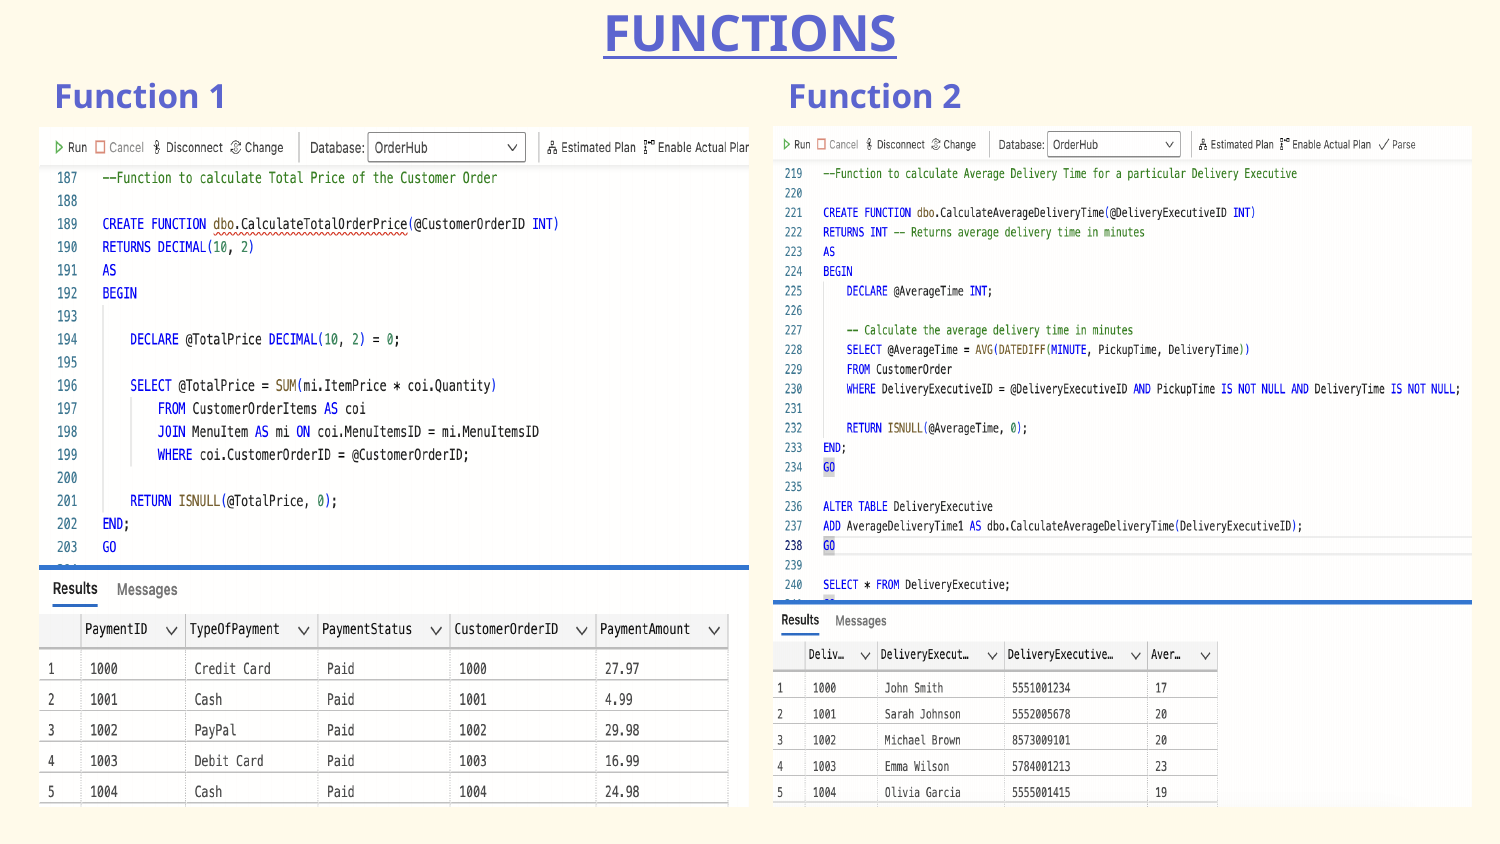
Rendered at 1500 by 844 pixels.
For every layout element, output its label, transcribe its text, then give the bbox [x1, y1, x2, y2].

picture [772, 126, 1472, 807]
text_box Function 1 [39, 67, 490, 123]
picture [39, 127, 749, 807]
title FUNCTIONS [412, 0, 1089, 77]
text_box Function 2 [773, 67, 1224, 123]
